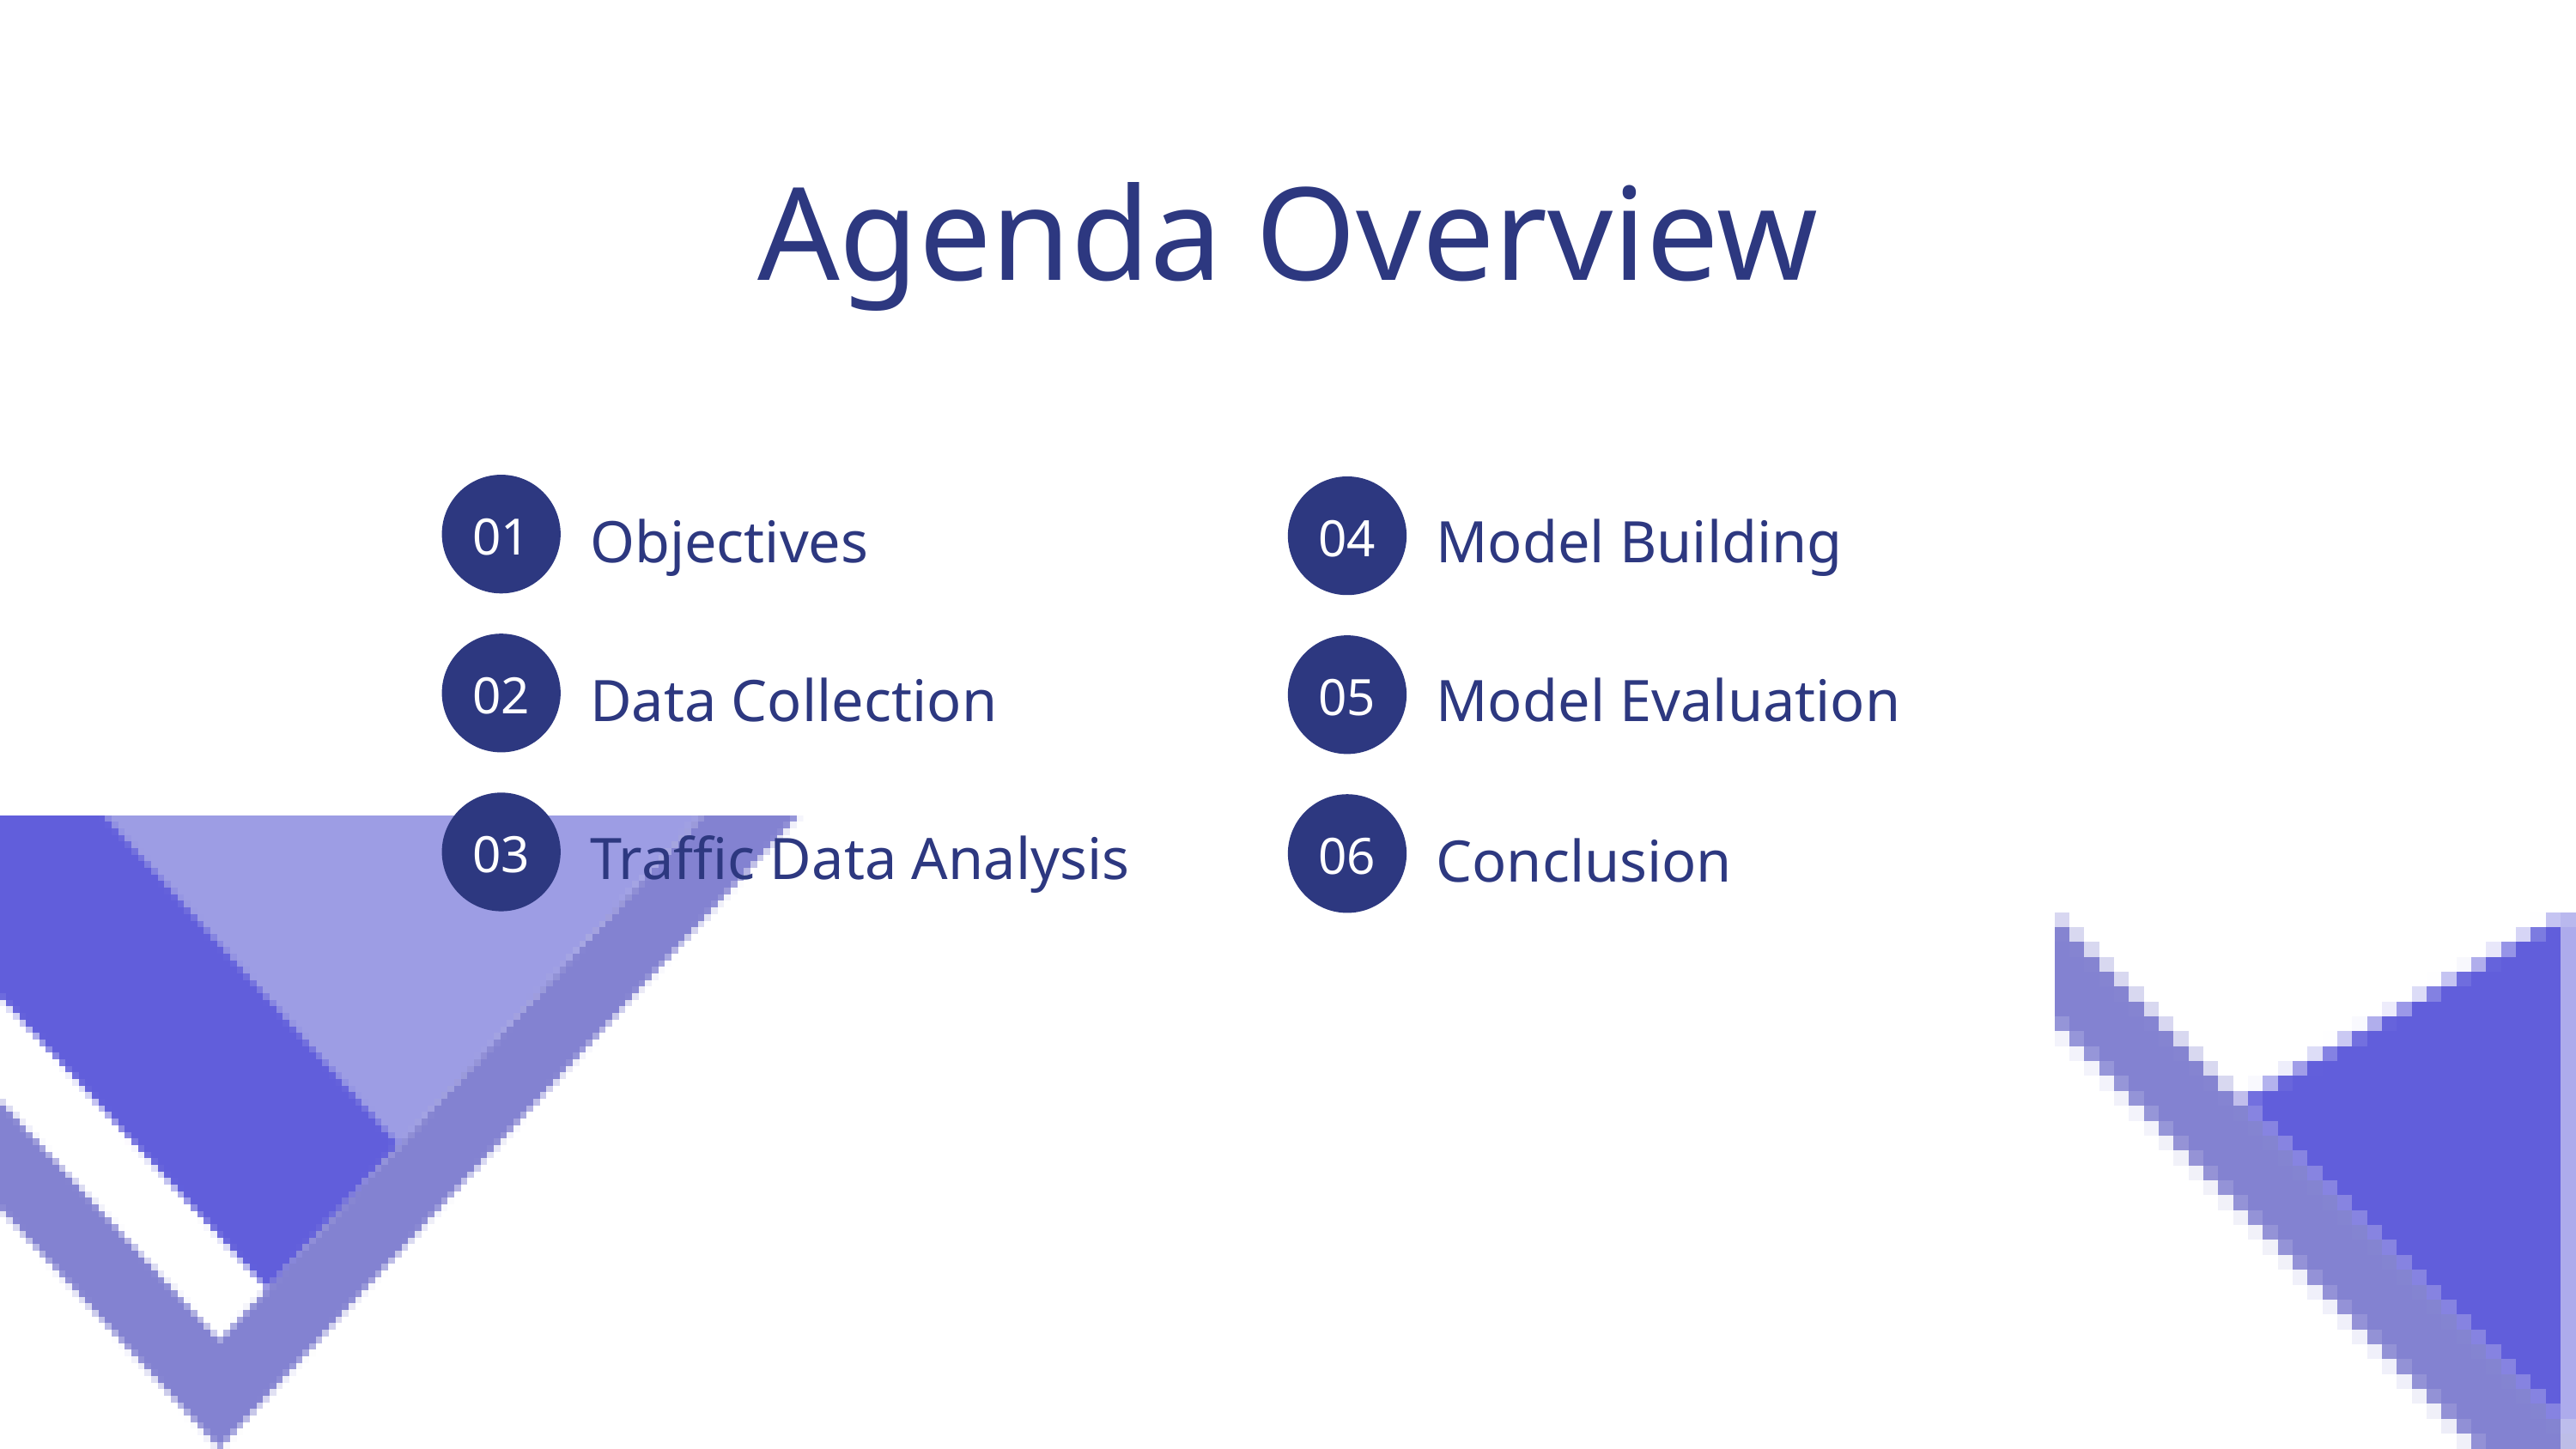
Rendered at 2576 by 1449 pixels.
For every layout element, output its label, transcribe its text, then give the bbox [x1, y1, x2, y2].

text_box [0, 815, 804, 1449]
text_box Objectives [589, 494, 1283, 574]
text_box [2054, 912, 2576, 1449]
text_box Conclusion [1436, 813, 2135, 894]
text_box Model Building [1436, 494, 2135, 574]
text_box Model Evaluation [1436, 652, 2135, 733]
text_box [441, 633, 562, 753]
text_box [1287, 634, 1407, 755]
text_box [1287, 476, 1407, 596]
text_box Data Collection [589, 652, 1283, 733]
text_box Traffic Data Analysis [589, 810, 1283, 892]
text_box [1287, 793, 1407, 913]
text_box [441, 474, 562, 594]
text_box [441, 792, 562, 912]
text_box Agenda Overview [392, 125, 2184, 306]
